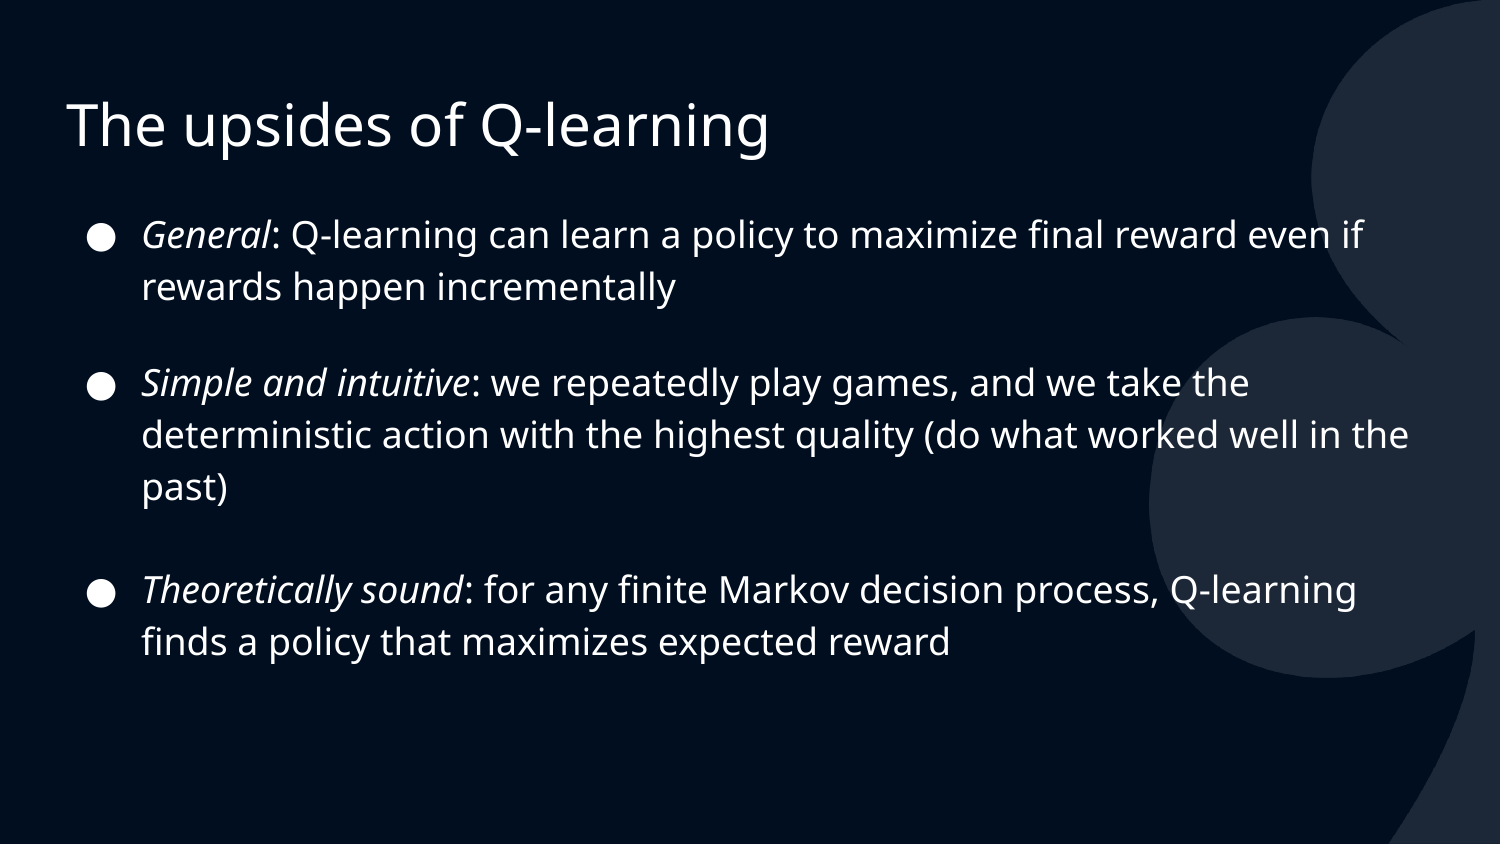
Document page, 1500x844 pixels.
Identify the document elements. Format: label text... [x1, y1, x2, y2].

list General: Q-learning can learn a policy to maximize final reward even if rewards happen incrementally Simple and intuitive: we repeatedly play games, and we take the deterministic action with the highest quality (do what worked well in the past) Theoretically sound: for any finite Markov decision process, Q-learning finds a policy that maximizes expected reward [51, 189, 1449, 750]
title The upsides of Q-learning [51, 72, 1449, 167]
